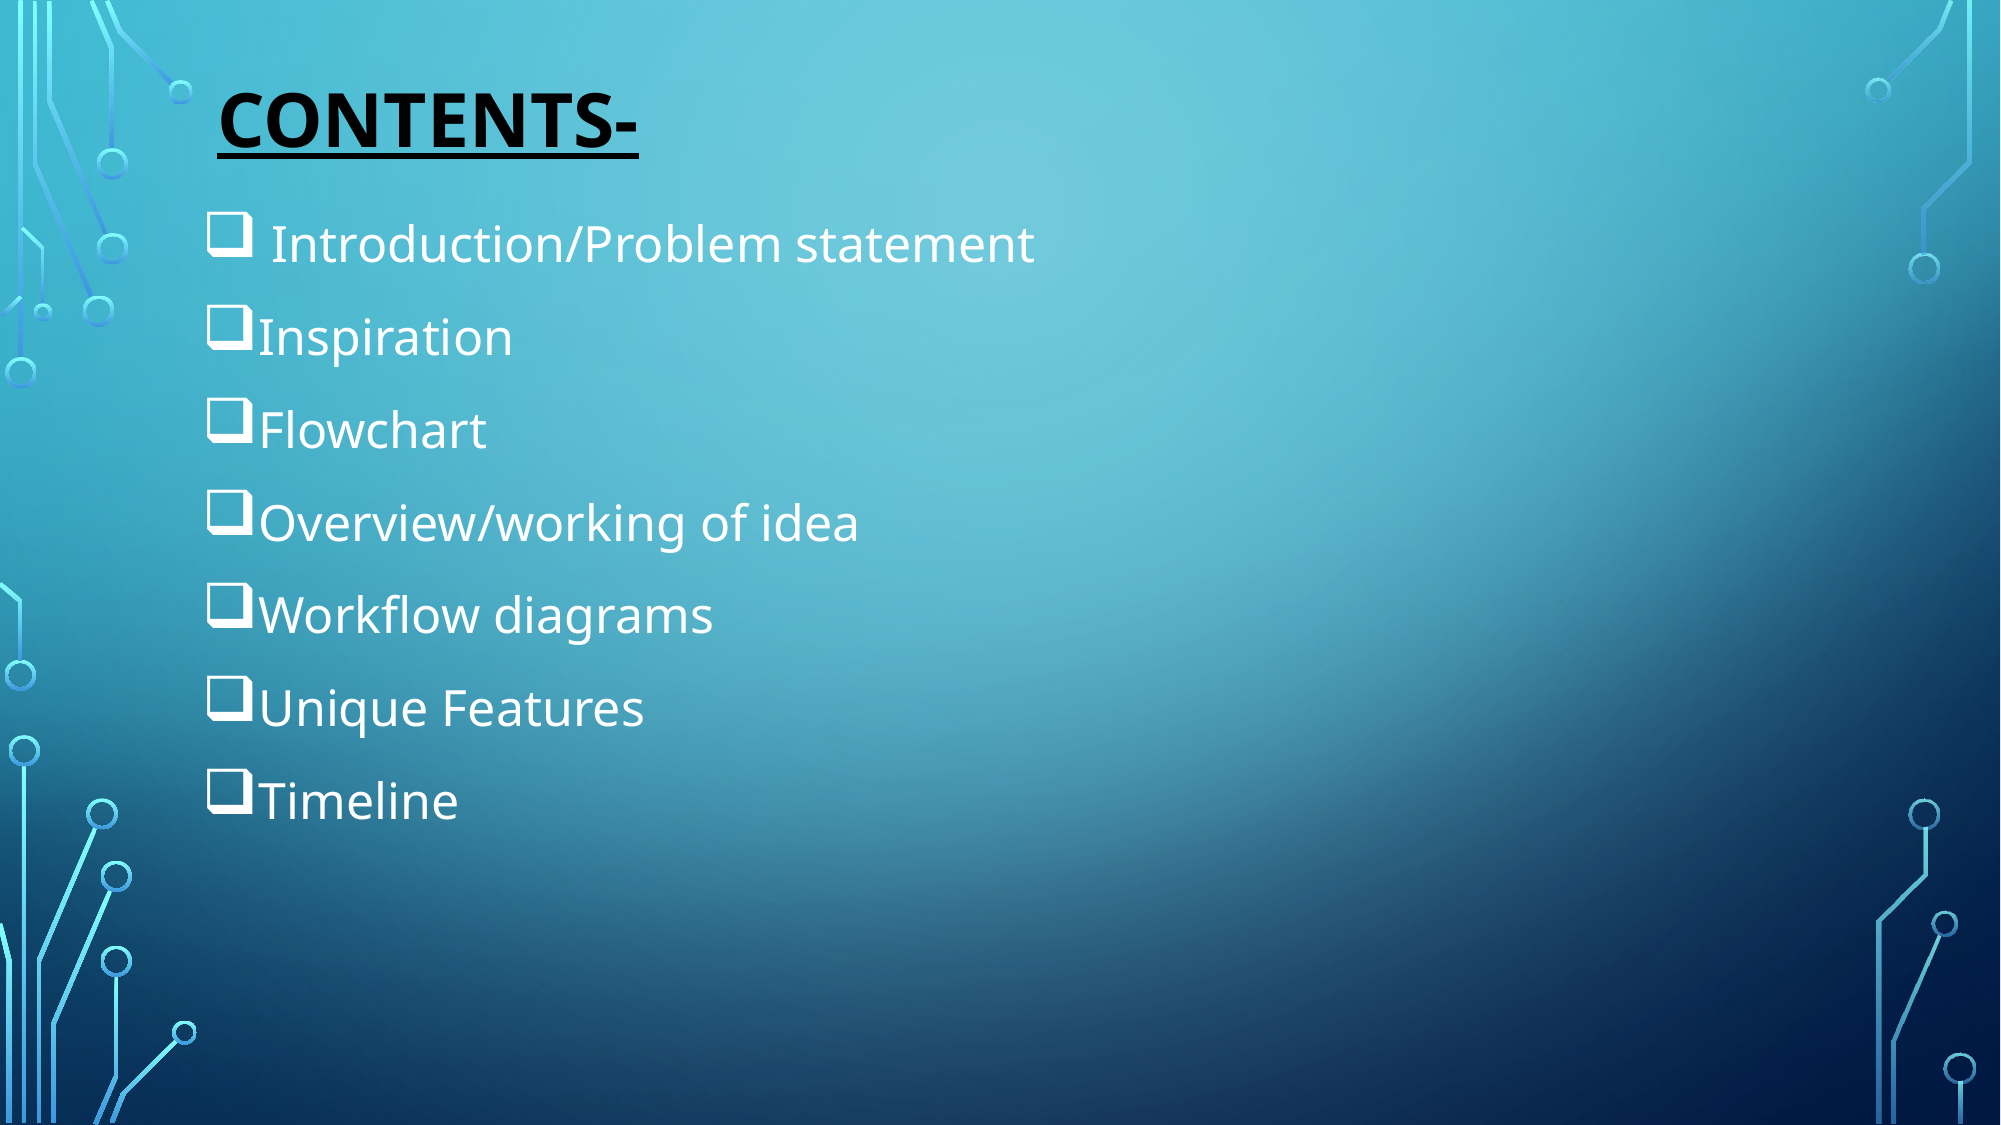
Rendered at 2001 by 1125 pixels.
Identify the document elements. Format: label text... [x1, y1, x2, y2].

list Introduction/Problem statement Inspiration Flowchart Overview/working of idea Workflow diagrams Unique Features Timeline [187, 193, 1813, 950]
title CONTENTS- [202, 53, 1627, 193]
